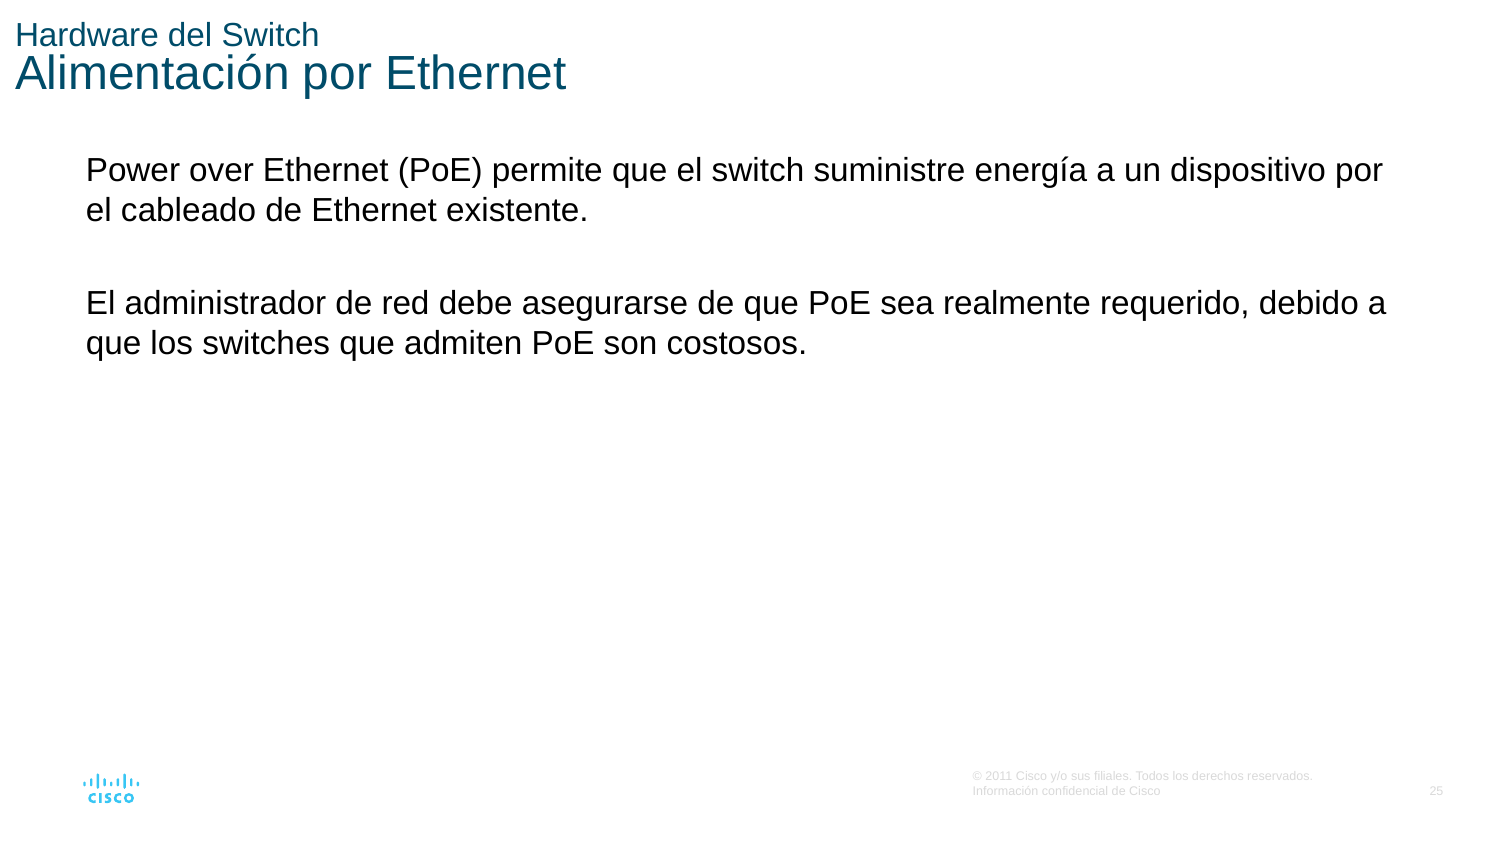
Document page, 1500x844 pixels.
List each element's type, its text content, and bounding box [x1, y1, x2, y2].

list Power over Ethernet (PoE) permite que el switch suministre energía a un dispositivo por el cableado de Ethernet existente. El administrador de red debe asegurarse de que PoE sea realmente requerido, debido a que los switches que admiten PoE son costosos. [70, 140, 1430, 645]
title Hardware del Switch Alimentación por Ethernet [0, 0, 1500, 121]
